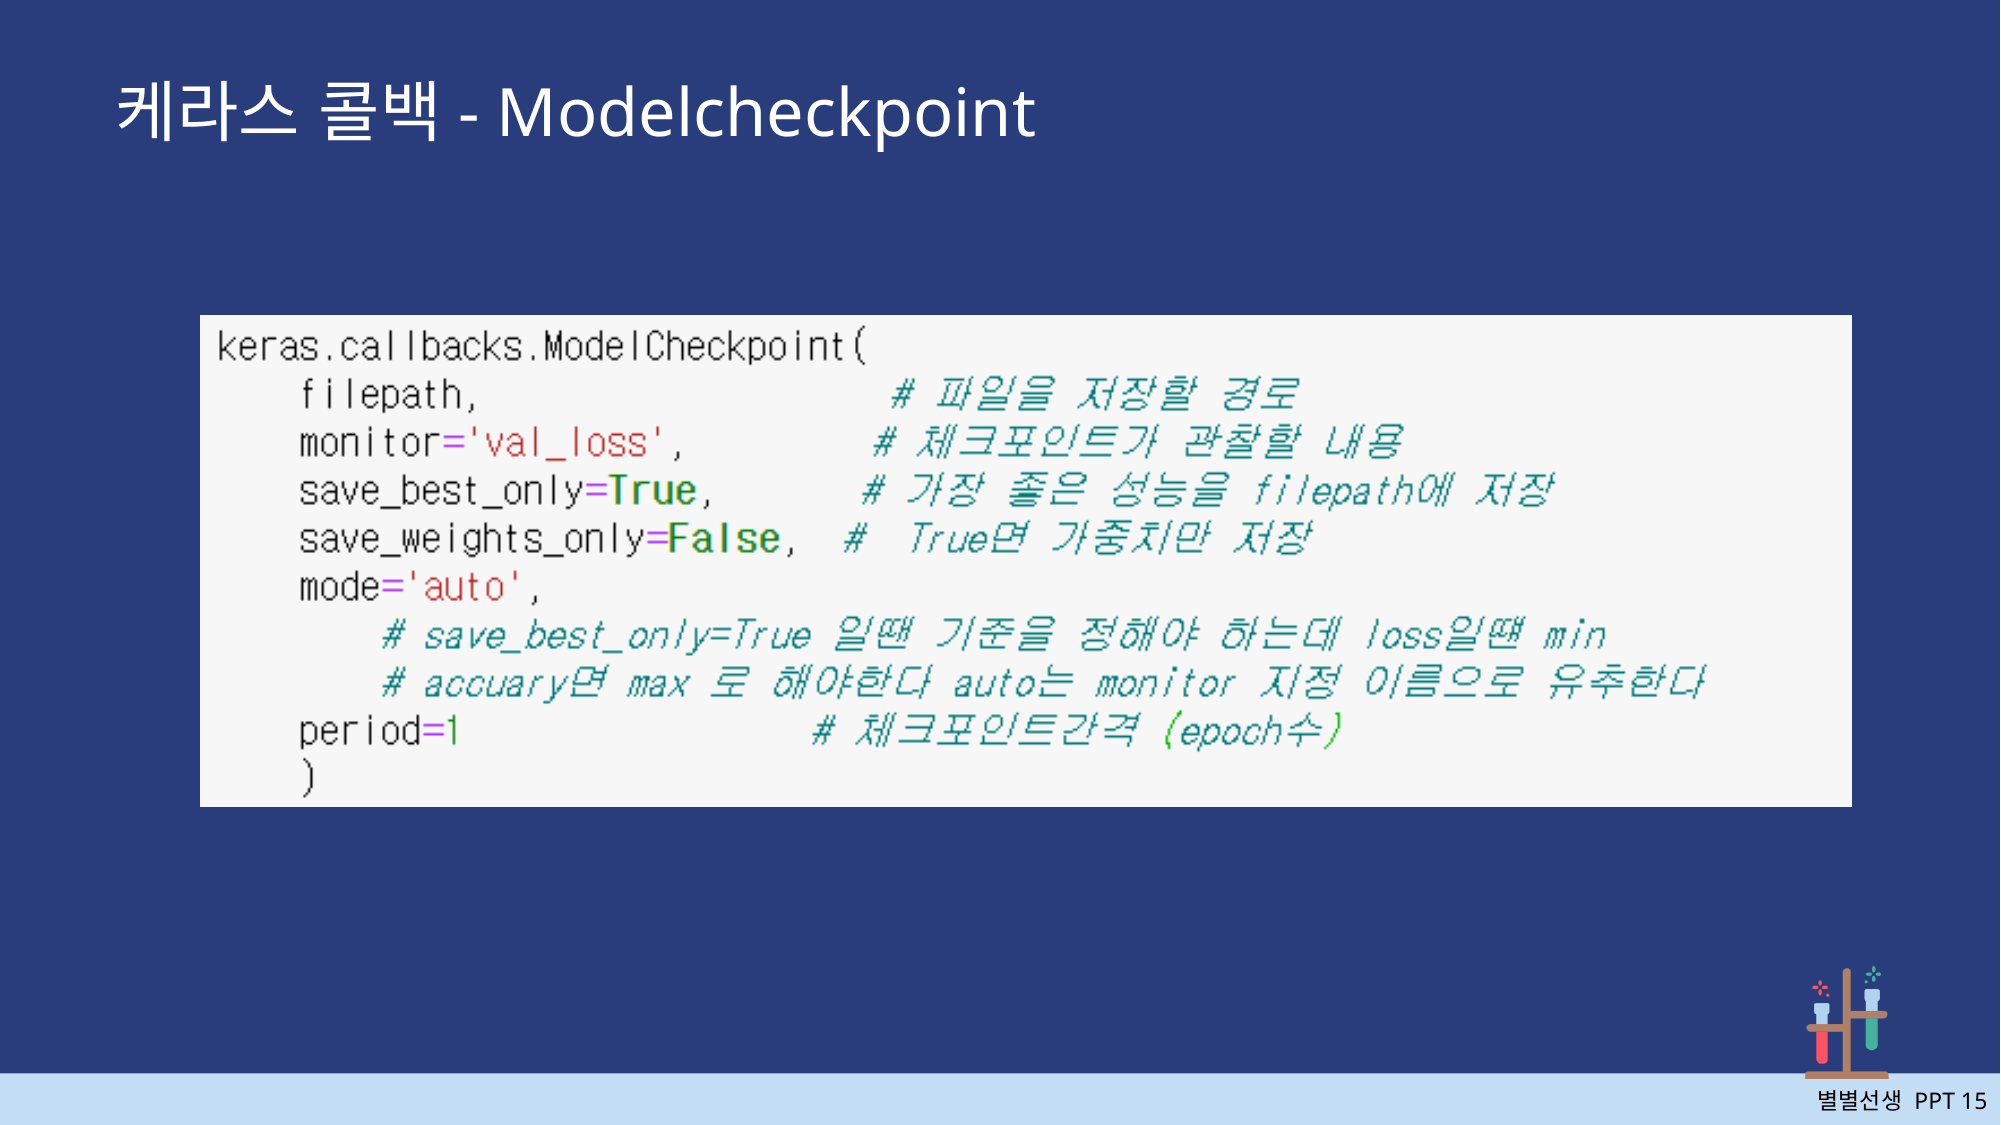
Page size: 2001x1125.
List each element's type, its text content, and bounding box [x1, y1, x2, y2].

picture [1790, 966, 1903, 1080]
text_box 케라스 콜백- Modelcheckpoint [100, 62, 1052, 158]
text_box [0, 1072, 2000, 1125]
picture [200, 315, 1852, 807]
text_box 별별선생 PPT 15 [1802, 1078, 2000, 1122]
